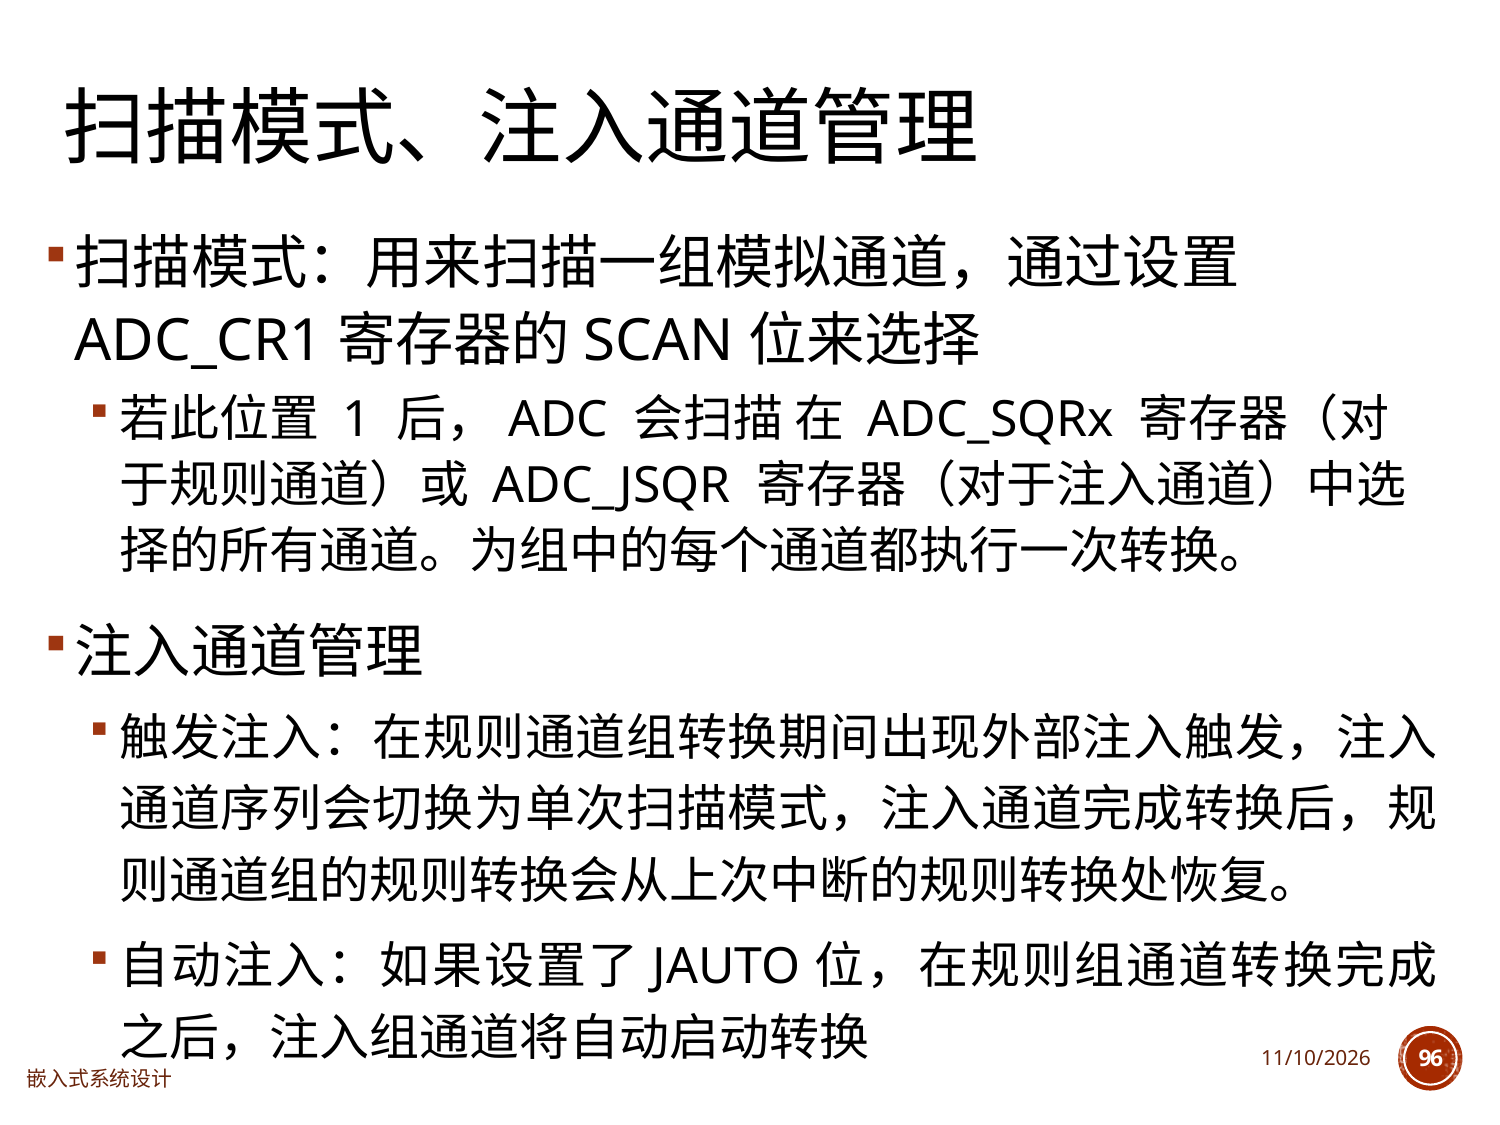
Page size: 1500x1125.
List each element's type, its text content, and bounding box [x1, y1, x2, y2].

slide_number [982, 1028, 1386, 1089]
list 扫描模式：用来扫描一组模拟通道，通过设置ADC_CR1寄存器的SCAN位来选择 若此位置 1 后，ADC 会扫描 在 ADC_SQRx 寄存器（对于规则通道）或 ADC_JSQR 寄存器（对于注入通道）中选择的所有通道。为组中的每个通道都执行一次转换。 注入通道管理 触发注入：在规则通道组转换期间出现外部注入触发，注入通道序列会切换为单次扫描模式，注入通道完成转换后，规则通道组的规则转换会从上次中断的规则转换处恢复。 自动注入：如果设置了JAUTO位，在规则组通道转换完成之后，注入组通道将自动启动转换 [29, 211, 1453, 1079]
title 扫描模式、注入通道管理 [47, 46, 1471, 215]
footer 嵌入式系统设计 [11, 1048, 791, 1109]
slide_number 96 [1391, 1028, 1471, 1089]
